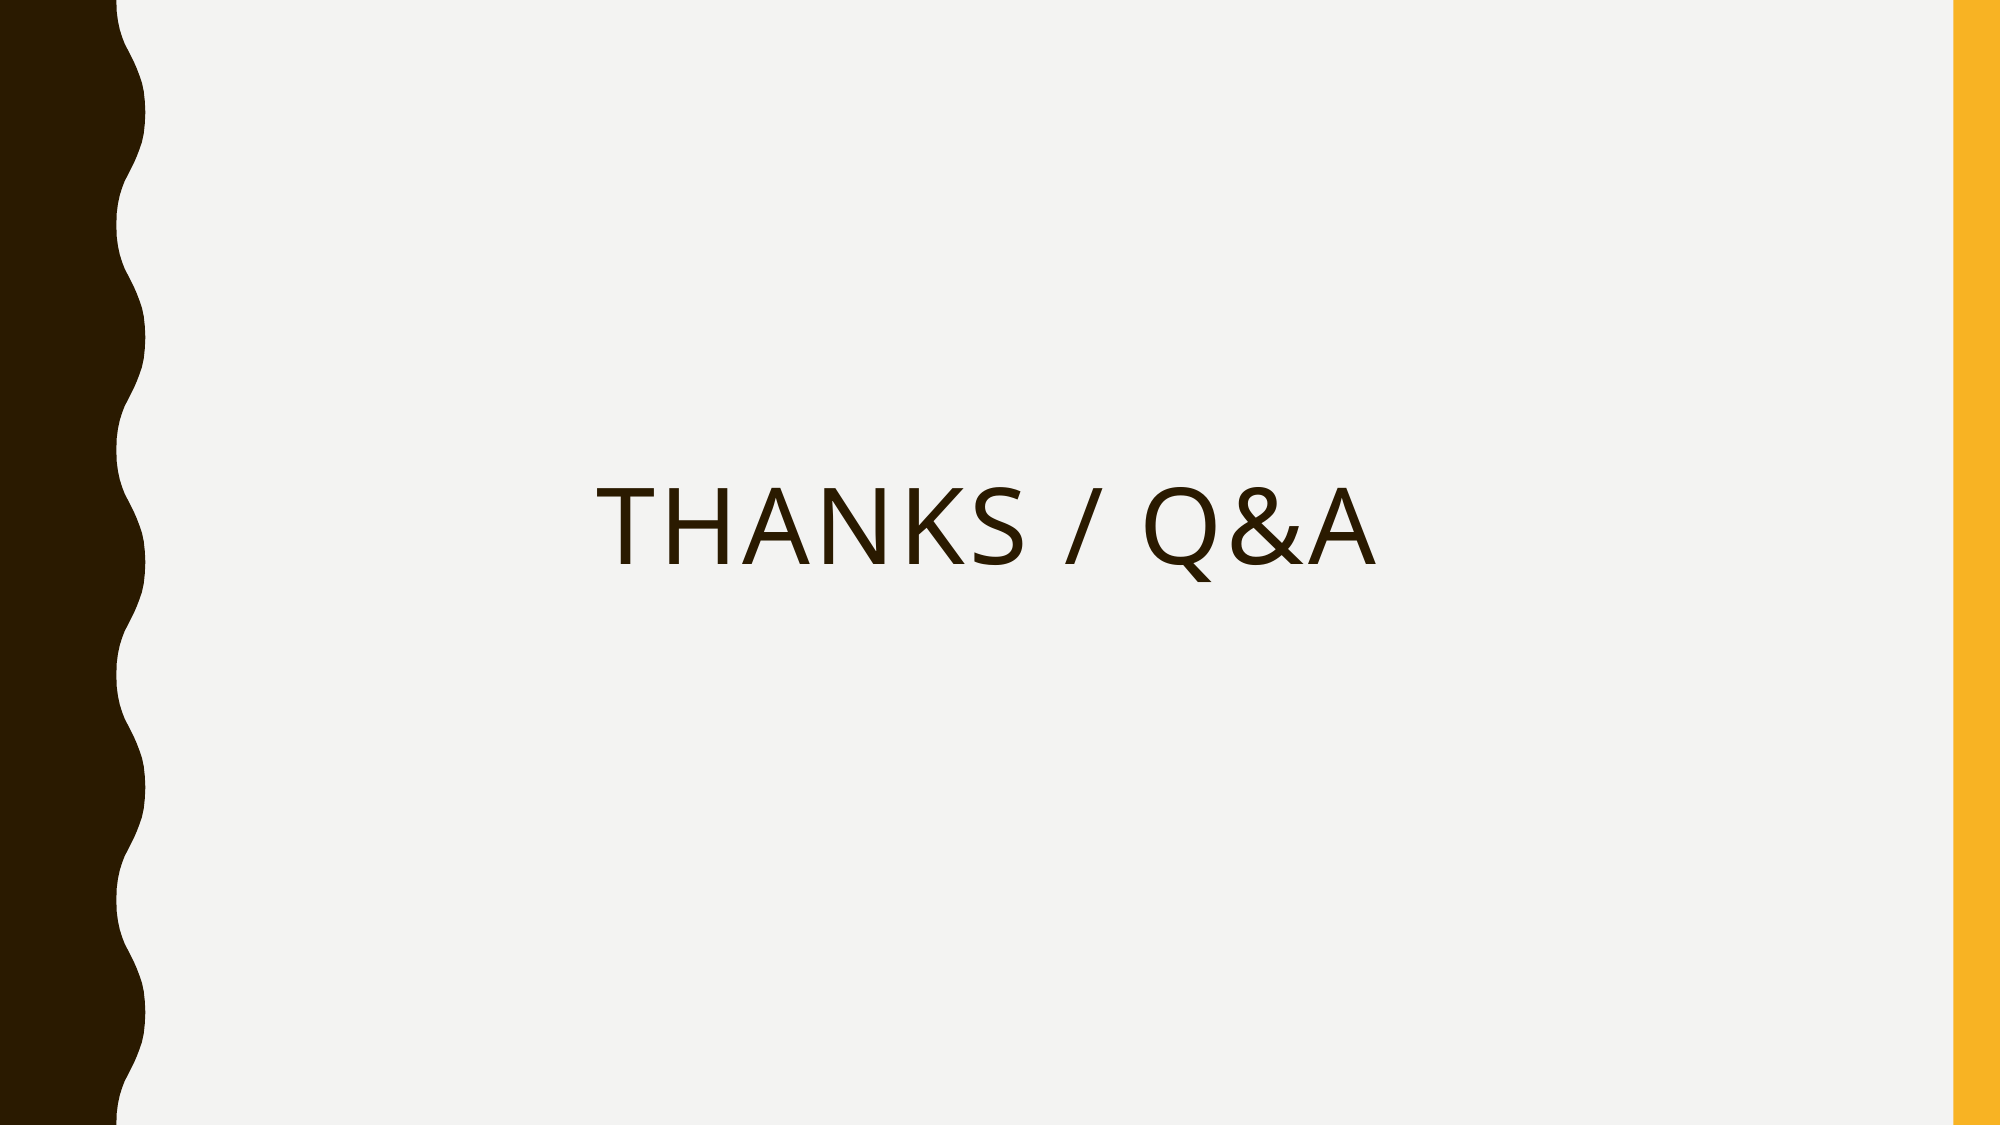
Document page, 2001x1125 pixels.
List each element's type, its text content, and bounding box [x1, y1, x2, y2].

title Thanks / Q&A [152, 465, 1822, 710]
